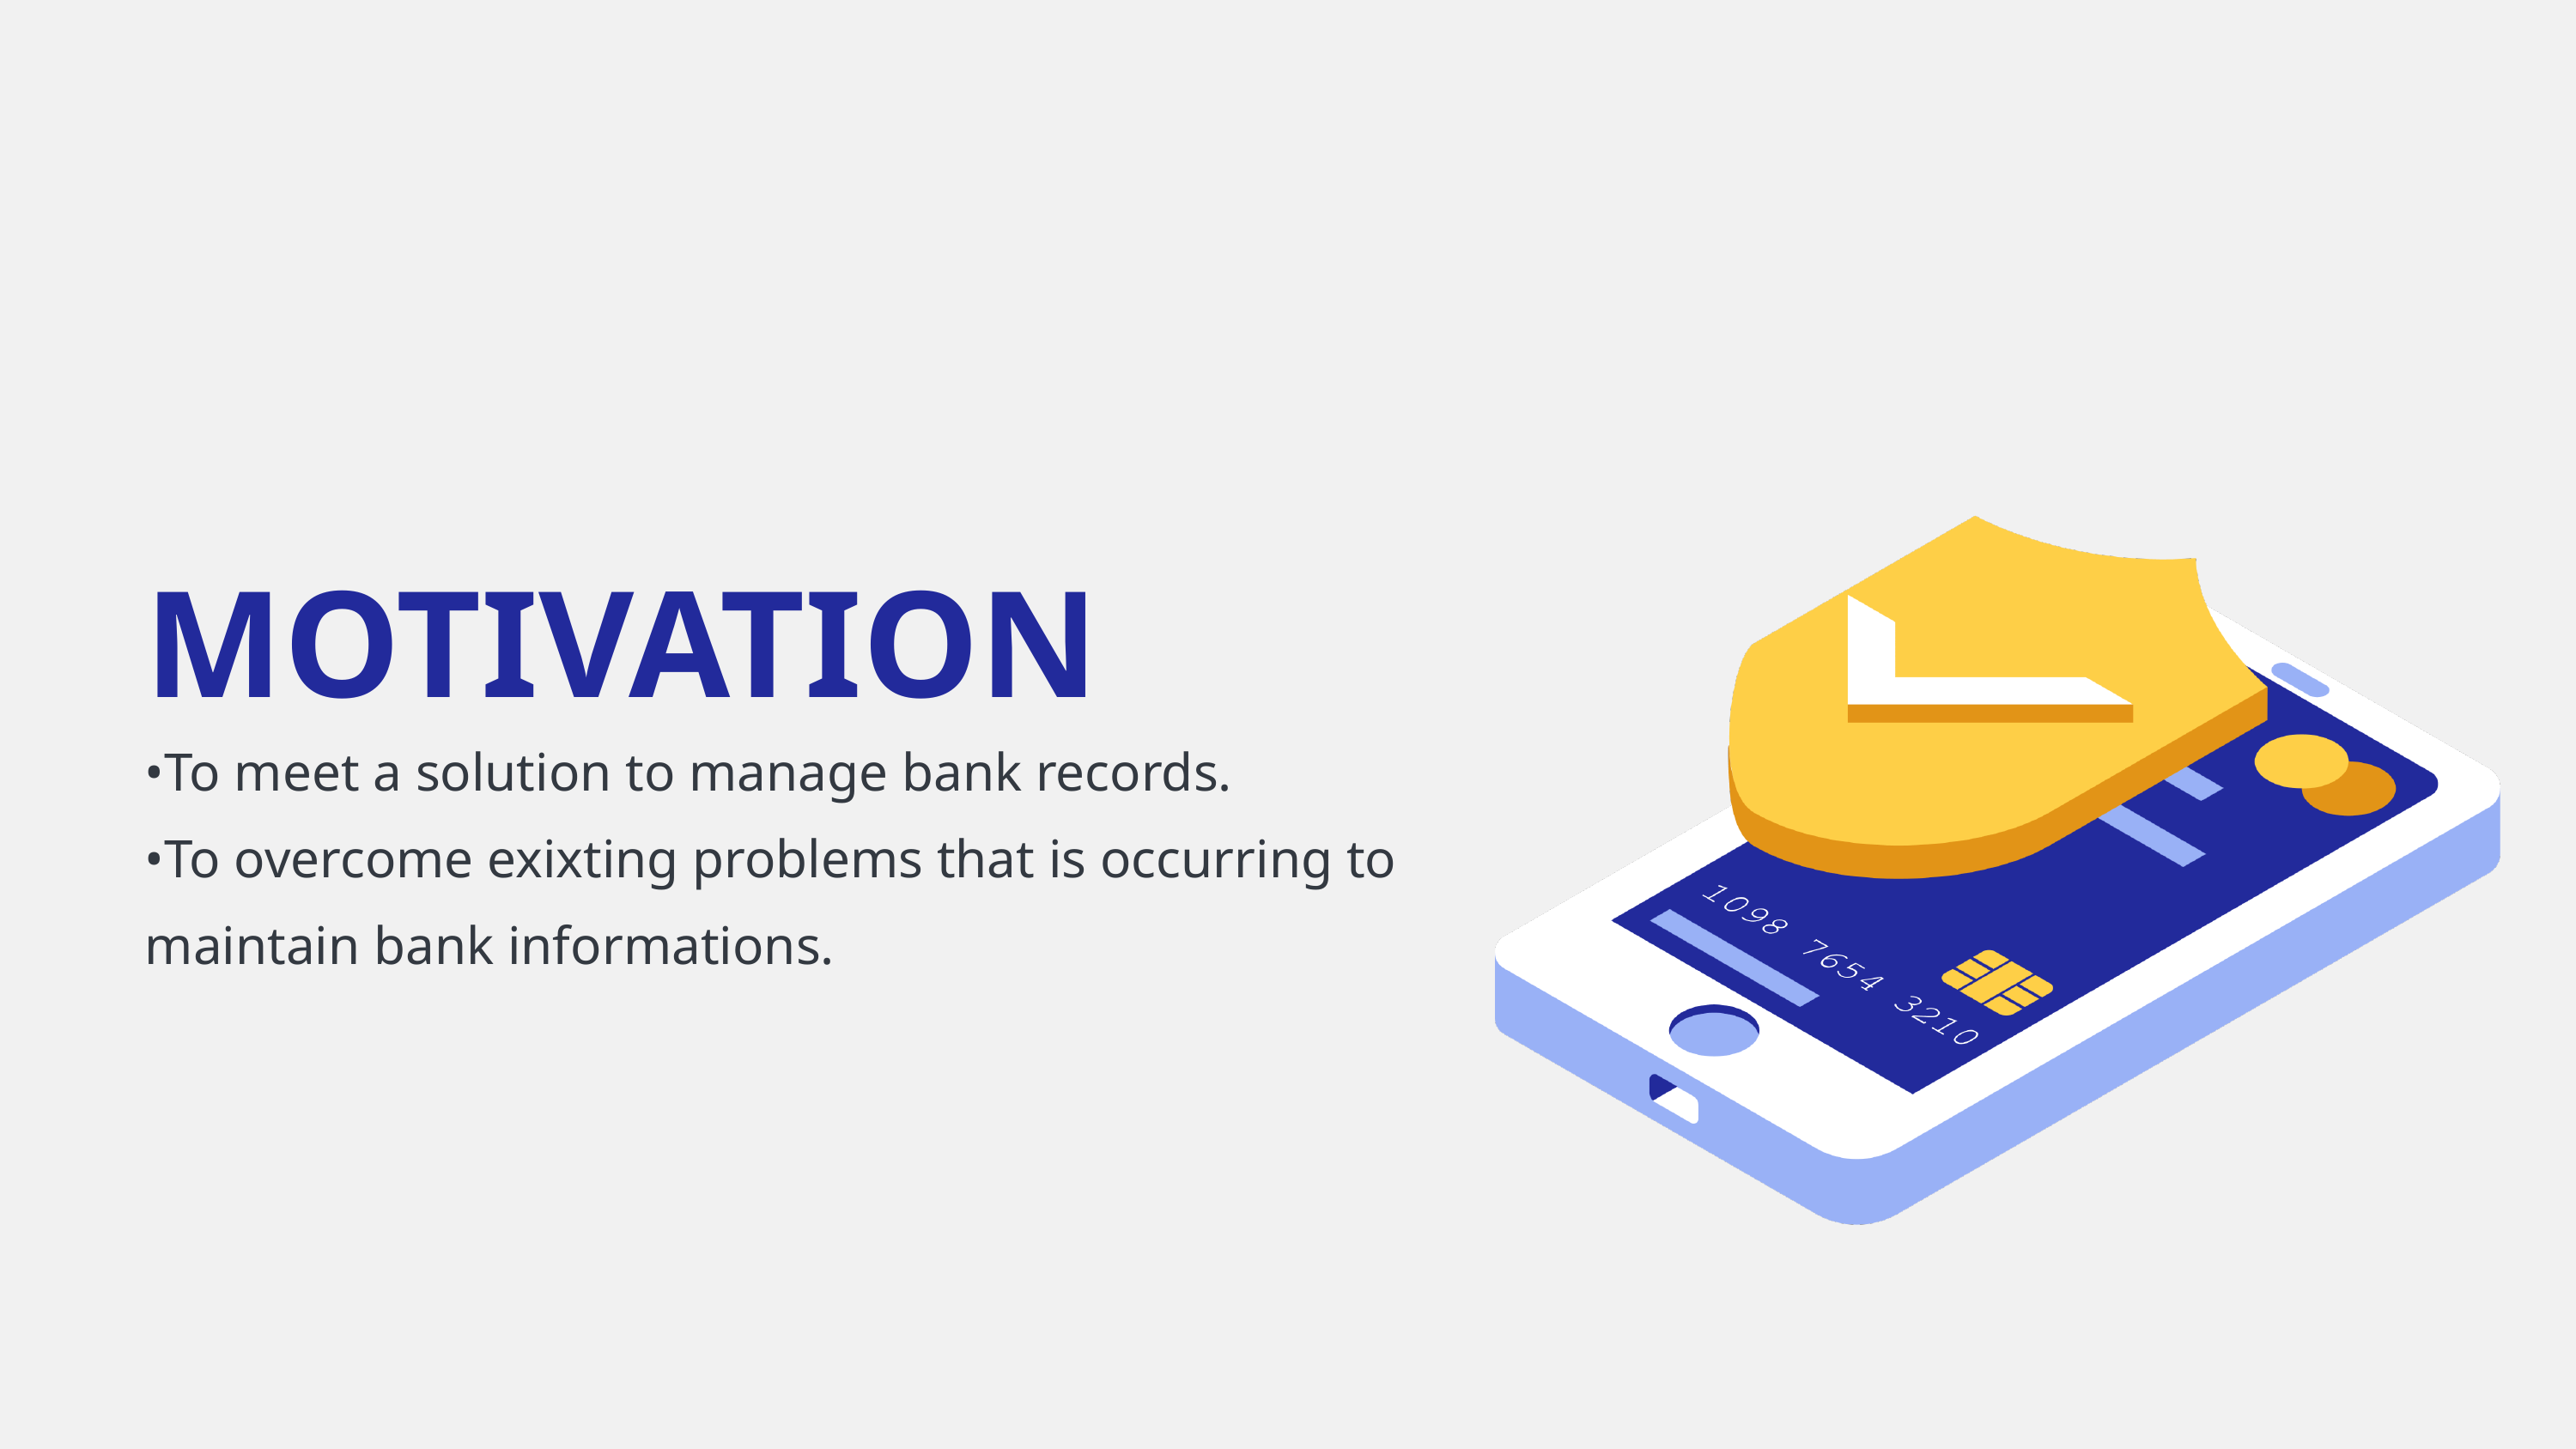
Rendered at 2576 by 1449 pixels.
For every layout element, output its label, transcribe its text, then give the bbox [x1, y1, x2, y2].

text_box •To meet a solution to manage bank records. •To overcome exixting problems that is occurring to maintain bank informations. [144, 714, 1487, 1063]
picture [1492, 514, 2504, 1228]
text_box MOTIVATION [144, 515, 1289, 727]
